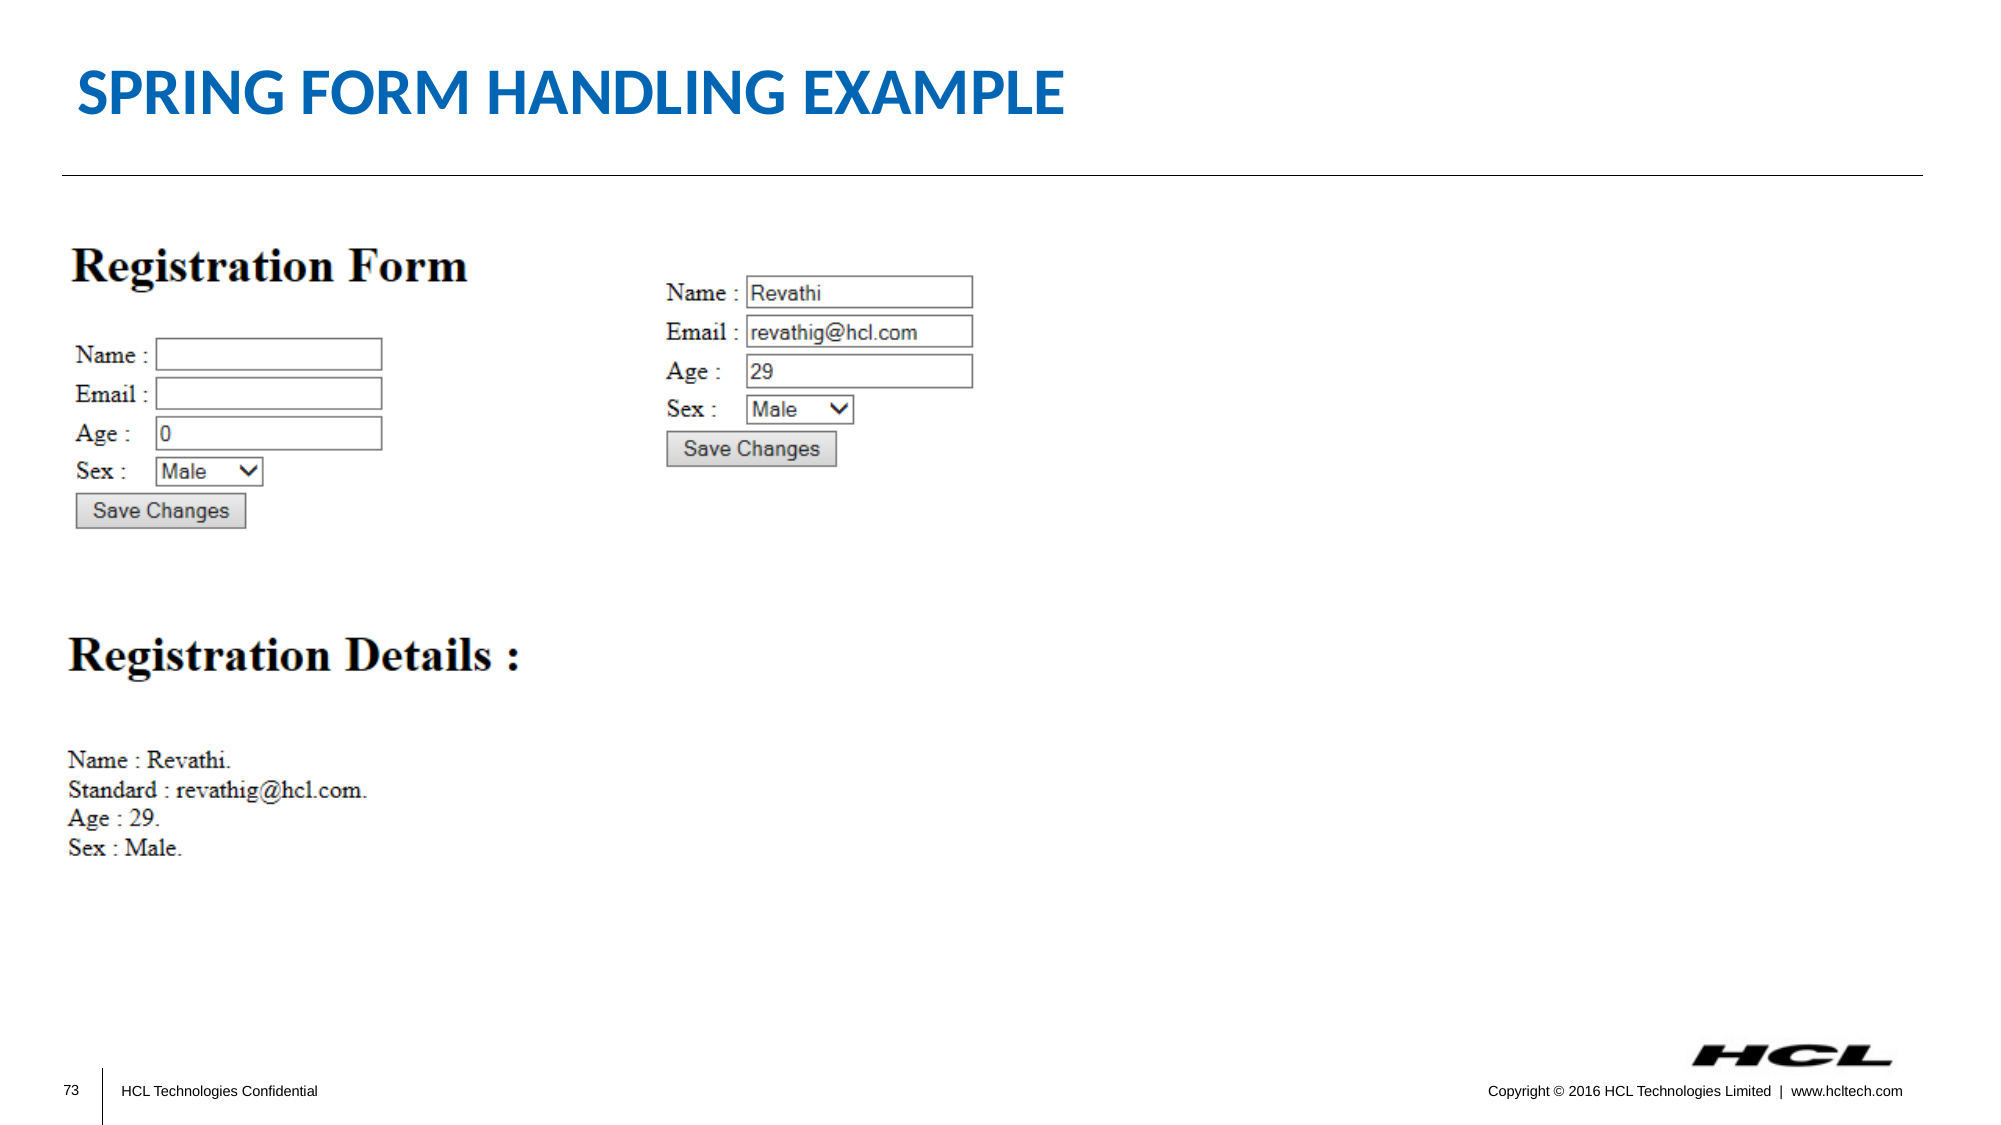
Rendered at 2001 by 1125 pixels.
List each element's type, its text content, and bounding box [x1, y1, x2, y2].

title SPRING FORM HANDLING EXAMPLE [62, 42, 1781, 144]
picture [1660, 1024, 1924, 1080]
picture [662, 249, 1011, 508]
picture [62, 613, 569, 925]
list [62, 230, 533, 610]
